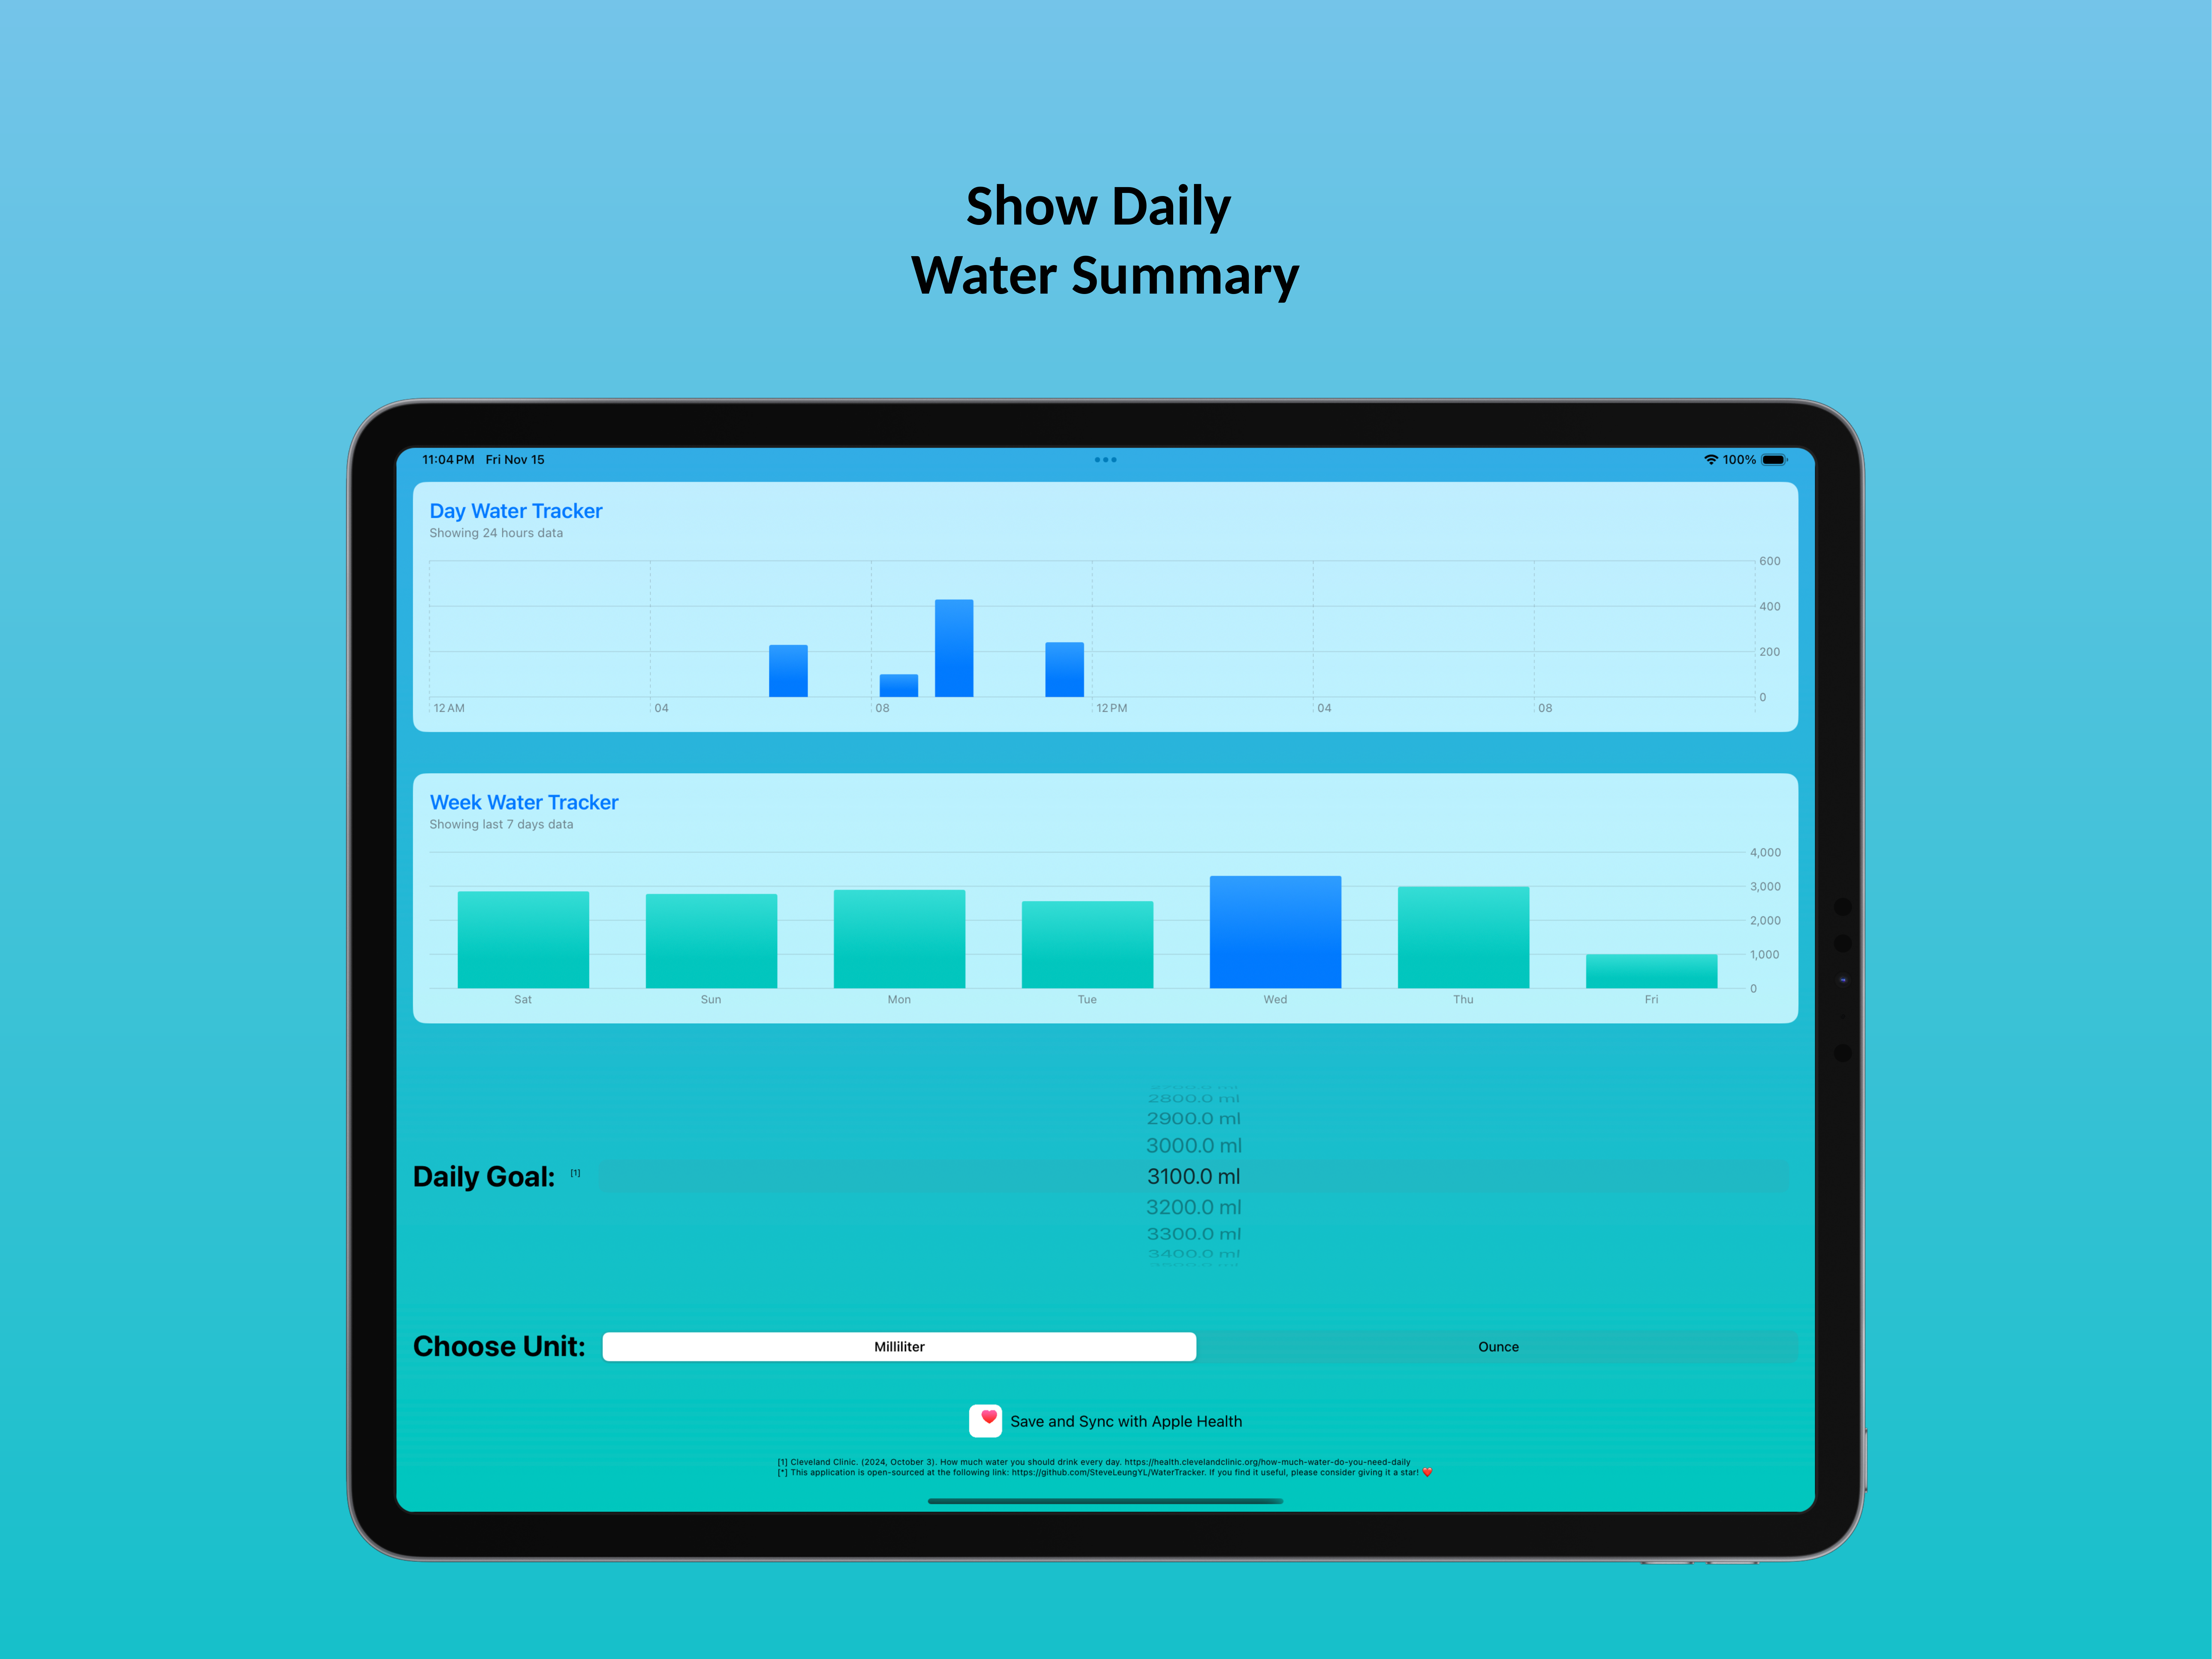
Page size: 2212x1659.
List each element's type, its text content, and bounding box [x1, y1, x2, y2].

picture [336, 385, 1875, 1575]
text_box Show Daily Water Summary [905, 164, 1307, 309]
